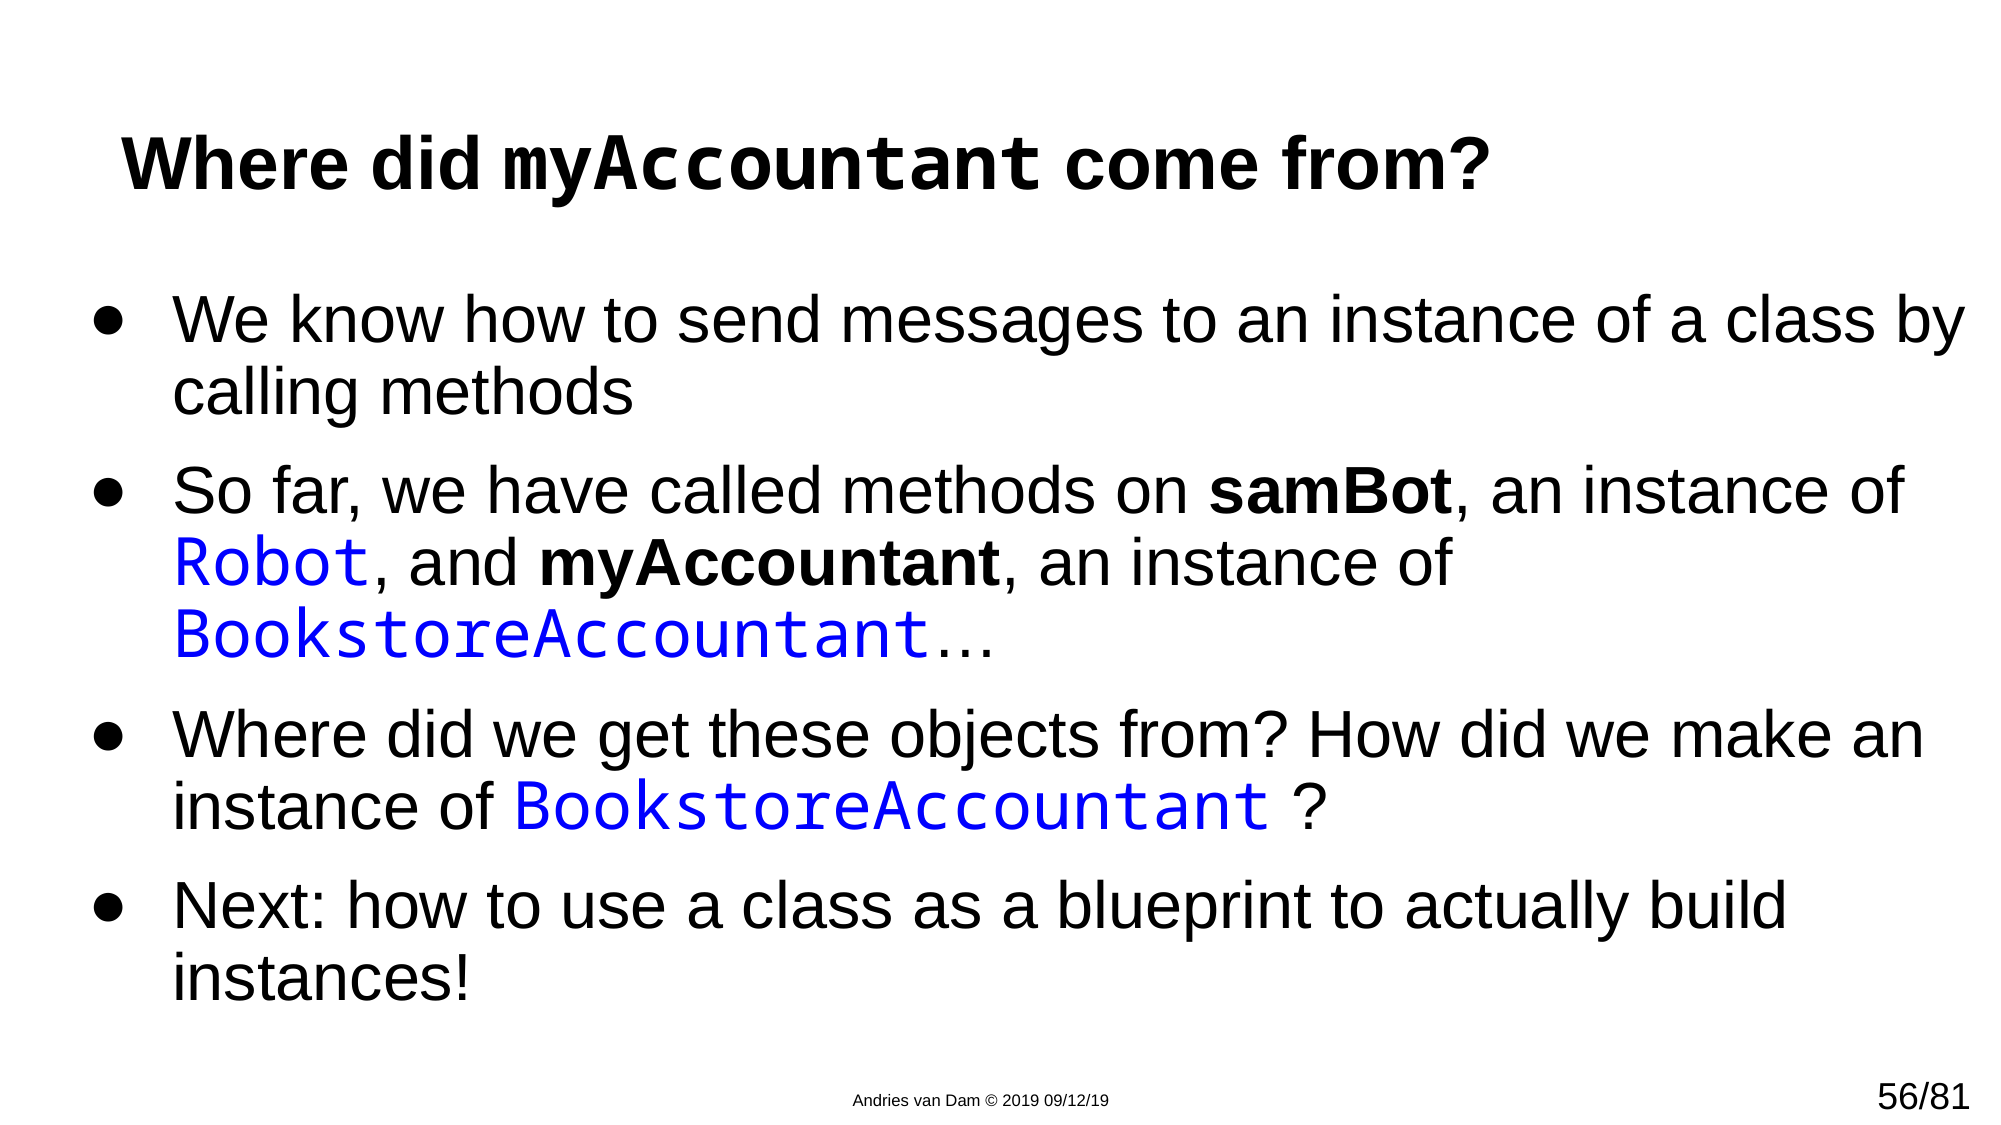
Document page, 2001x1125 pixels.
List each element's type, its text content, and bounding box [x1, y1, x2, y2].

title Where did myAccountant come from? [100, 38, 1901, 226]
list We know how to send messages to an instance of a class by calling methods So far, we have called methods on samBot, an instance of Robot, and myAccountant, an instance of BookstoreAccountant… Where did we get these objects from? How did we make an instance of BookstoreAccountant ? Next: how to use a class as a blueprint to actually build instances! [0, 242, 2000, 1058]
